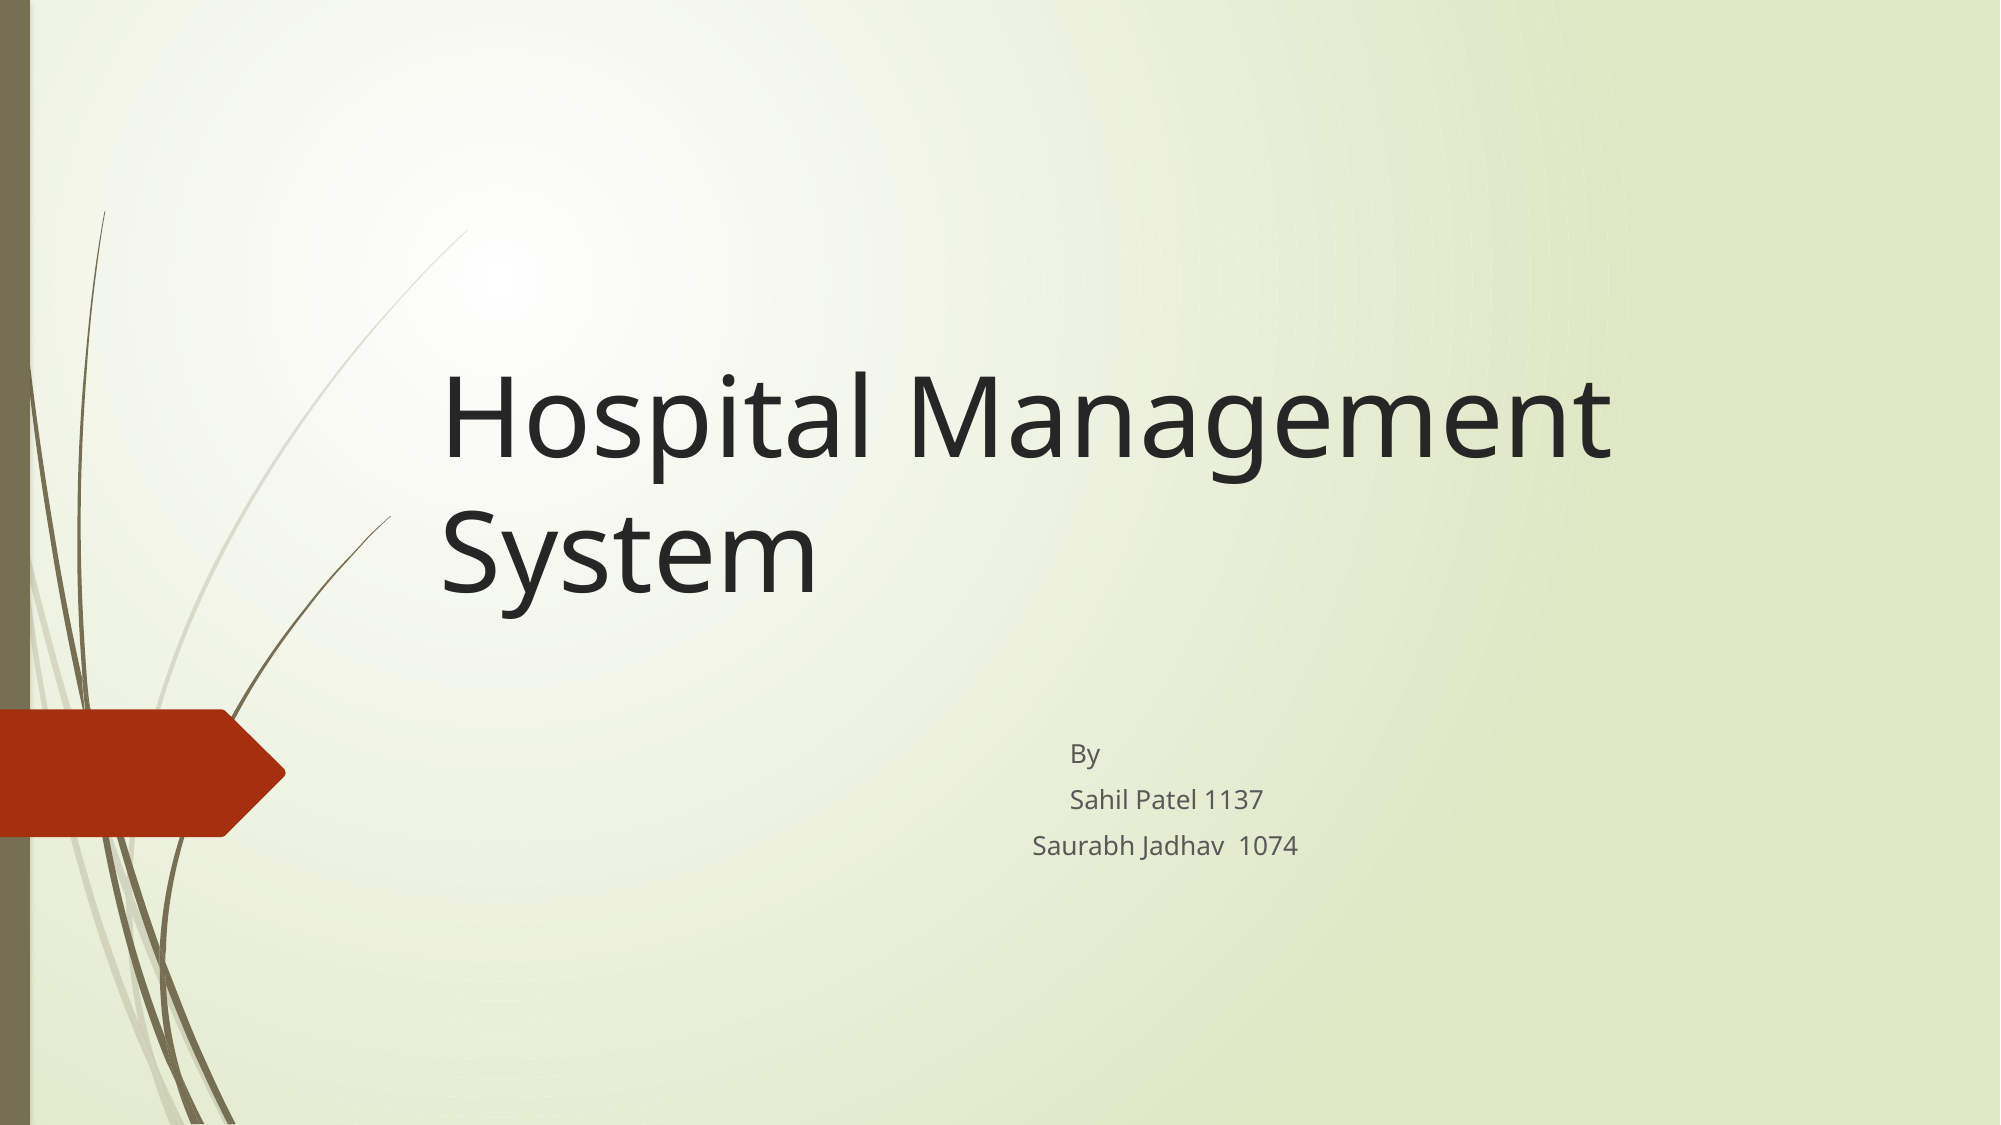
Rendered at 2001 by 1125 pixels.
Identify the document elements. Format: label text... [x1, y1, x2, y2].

subtitle By Sahil Patel 1137 Saurabh Jadhav 1074 [424, 683, 1888, 869]
title Hospital Management System [424, 251, 1888, 623]
